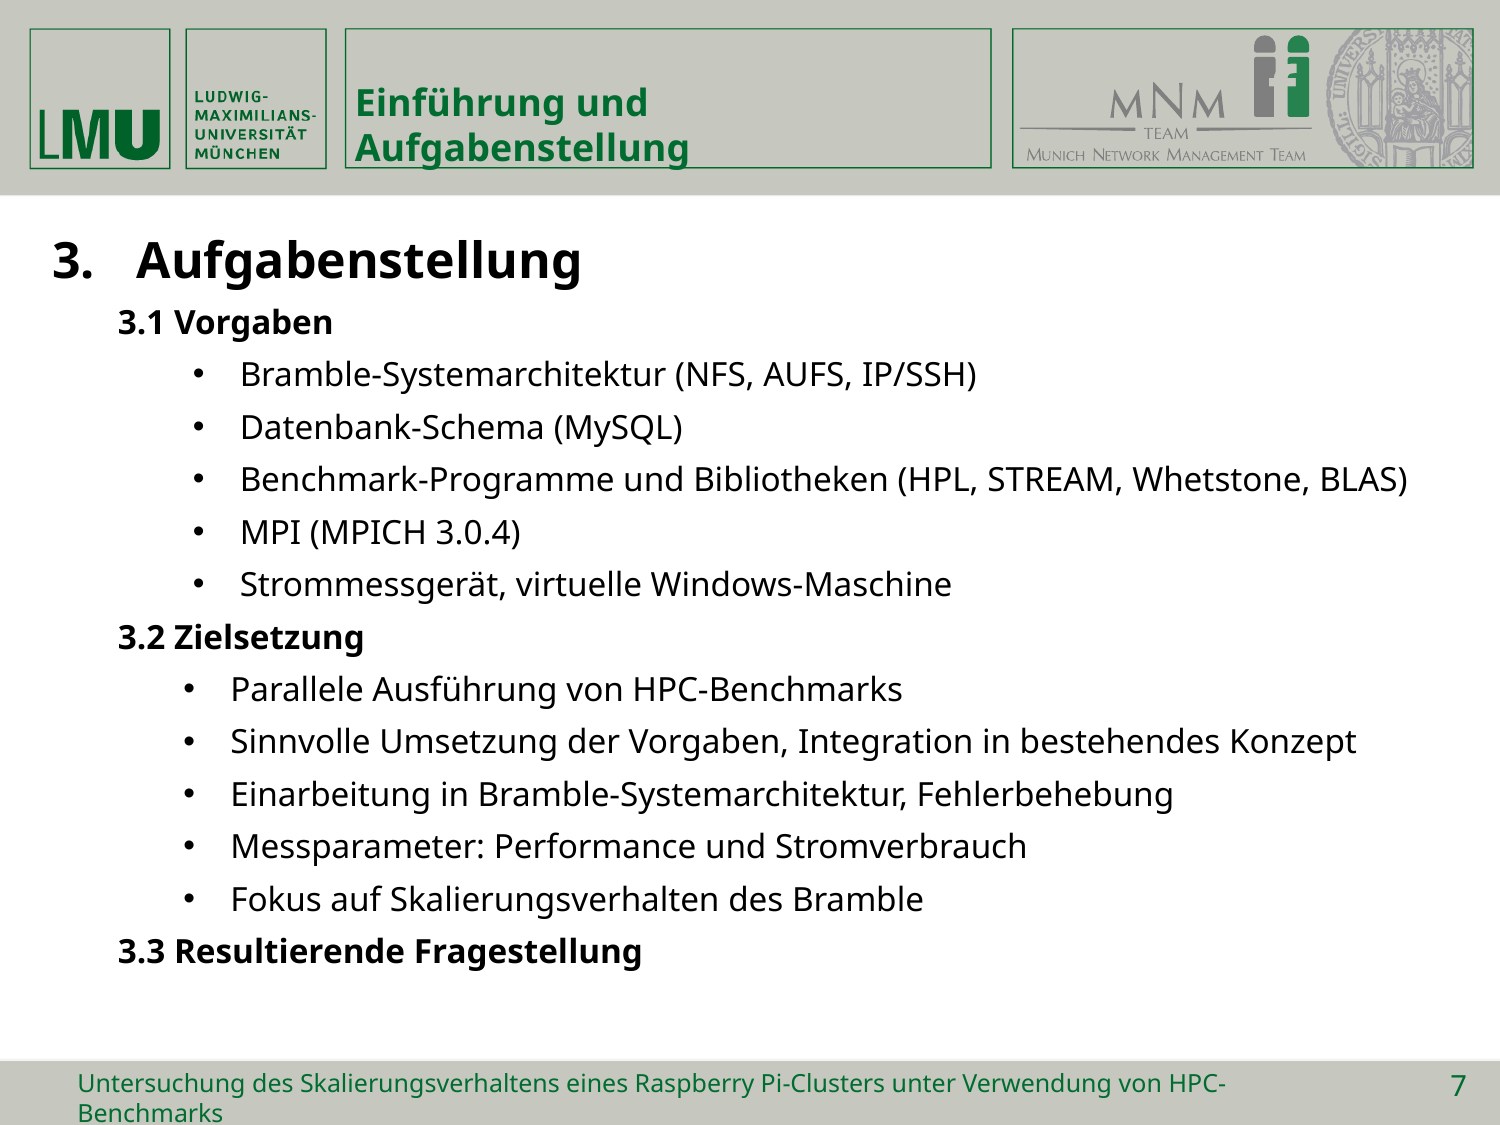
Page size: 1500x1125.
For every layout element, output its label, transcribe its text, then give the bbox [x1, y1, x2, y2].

footer Untersuchung des Skalierungsverhaltens eines Raspberry Pi-Clusters unter Verwendung von HPC-Benchmarks [62, 1059, 1332, 1108]
picture [0, 1059, 1500, 1125]
title Einführung und Aufgabenstellung [339, 101, 987, 178]
list Aufgabenstellung 3.1 Vorgaben Bramble-Systemarchitektur (NFS, AUFS, IP/SSH) Datenbank-Schema (MySQL) Benchmark-Programme und Bibliotheken (HPL, STREAM, Whetstone, BLAS) MPI (MPICH 3.0.4) Strommessgerät, virtuelle Windows-Maschine 3.2 Zielsetzung Parallele Ausführung von HPC-Benchmarks Sinnvolle Umsetzung der Vorgaben, Integration in bestehendes Konzept Einarbeitung in Bramble-Systemarchitektur, Fehlerbehebung Messparameter: Performance und Stromverbrauch Fokus auf Skalierungsverhalten des Bramble 3.3 Resultierende Fragestellung [36, 220, 1460, 1026]
slide_number 7 [1352, 1059, 1483, 1108]
picture [0, 0, 1500, 196]
